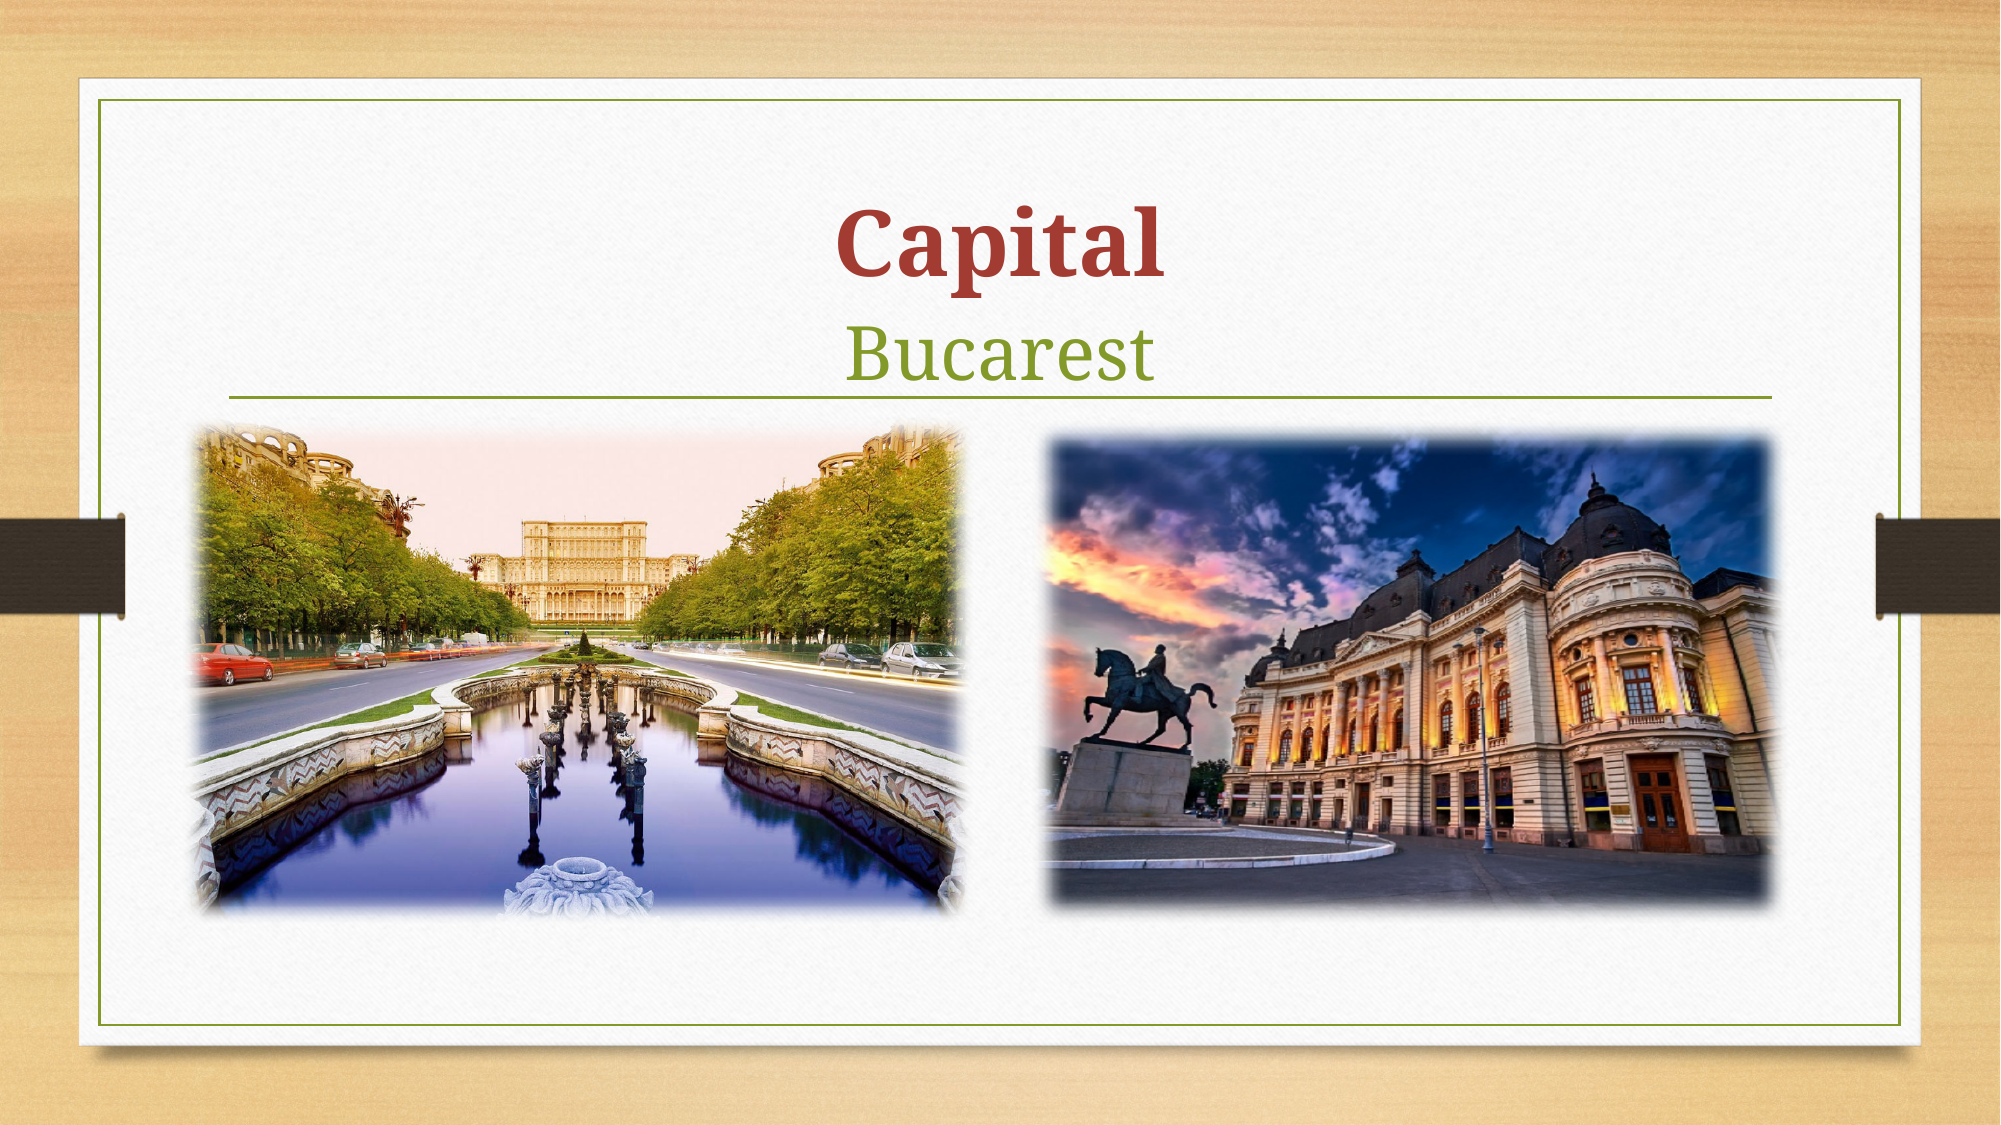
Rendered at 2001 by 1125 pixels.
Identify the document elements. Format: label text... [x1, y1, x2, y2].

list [182, 415, 974, 925]
title Capital [212, 132, 1788, 347]
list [1032, 419, 1788, 925]
list Bucarest [612, 308, 1387, 404]
picture [0, 0, 2001, 1125]
